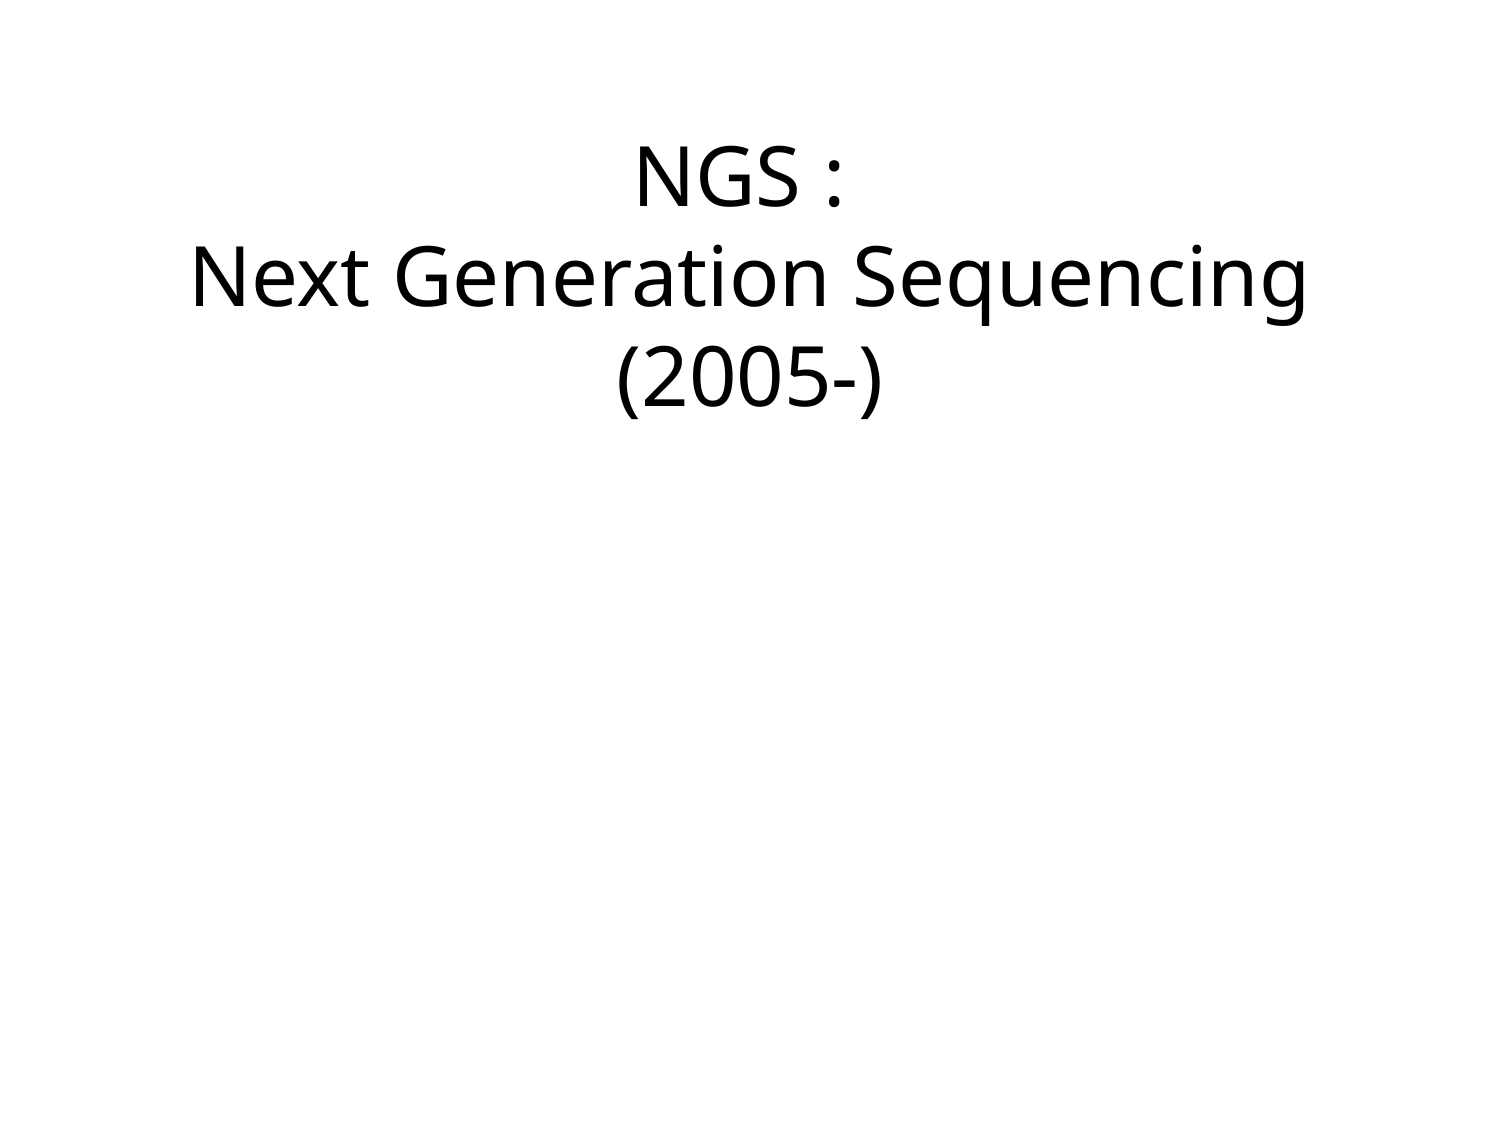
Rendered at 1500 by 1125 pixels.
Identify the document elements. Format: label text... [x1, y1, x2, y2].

title NGS : Next Generation Sequencing (2005-) [0, 66, 1500, 480]
